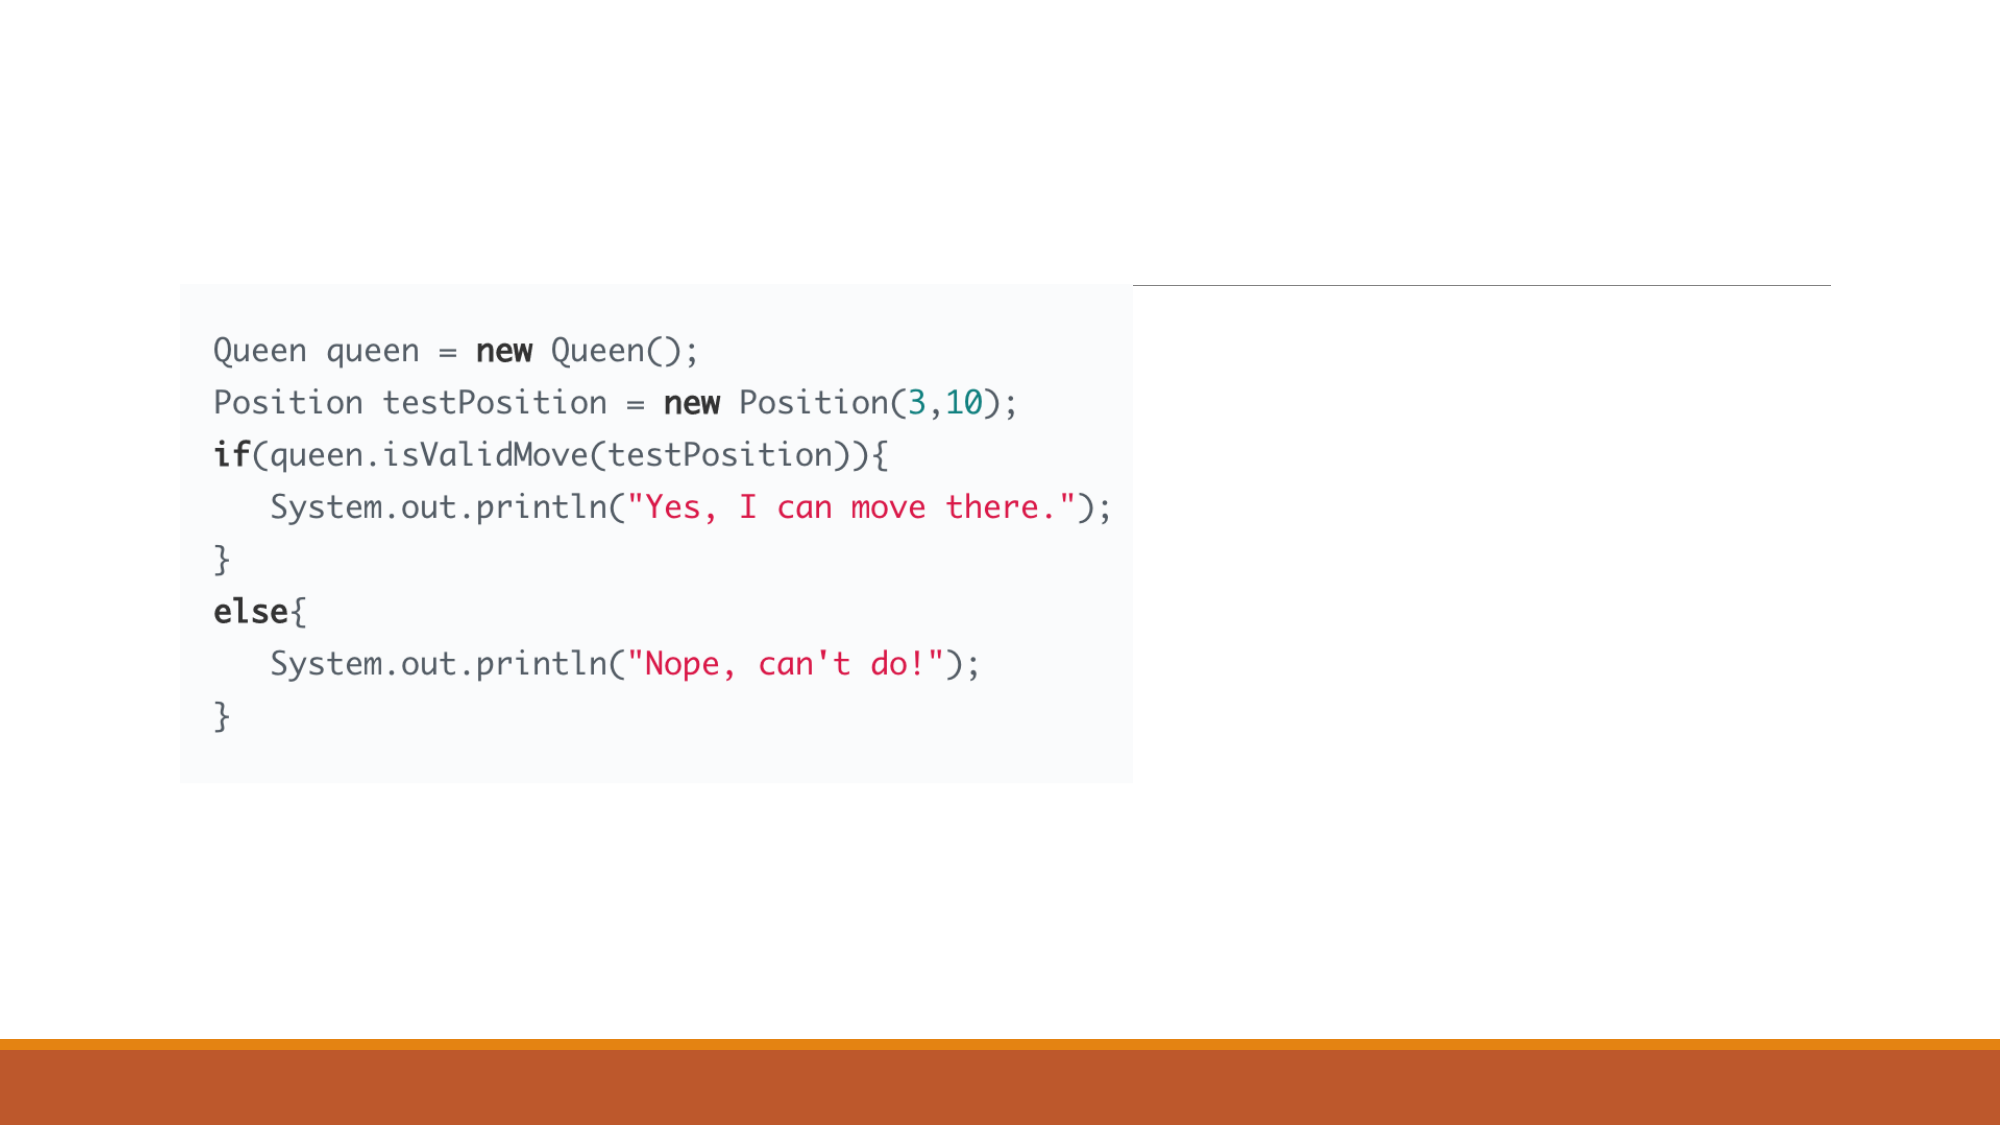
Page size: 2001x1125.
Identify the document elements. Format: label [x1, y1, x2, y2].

list [179, 284, 1133, 805]
